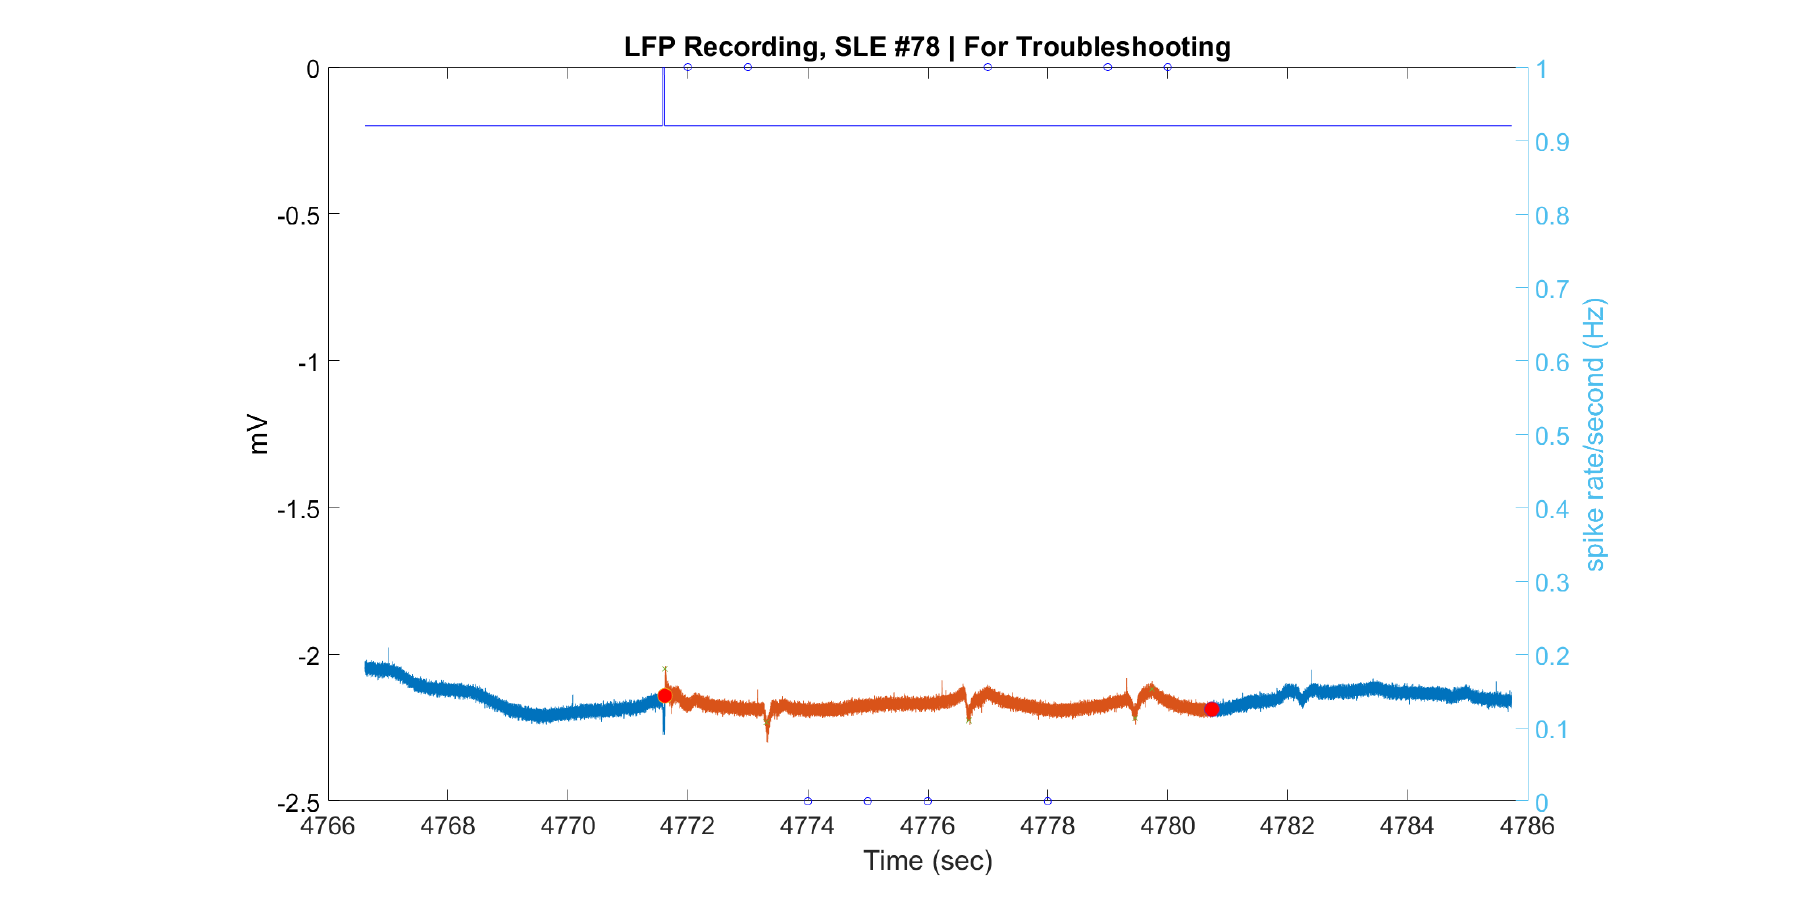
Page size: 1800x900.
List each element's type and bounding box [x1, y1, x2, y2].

picture [126, 0, 1674, 900]
